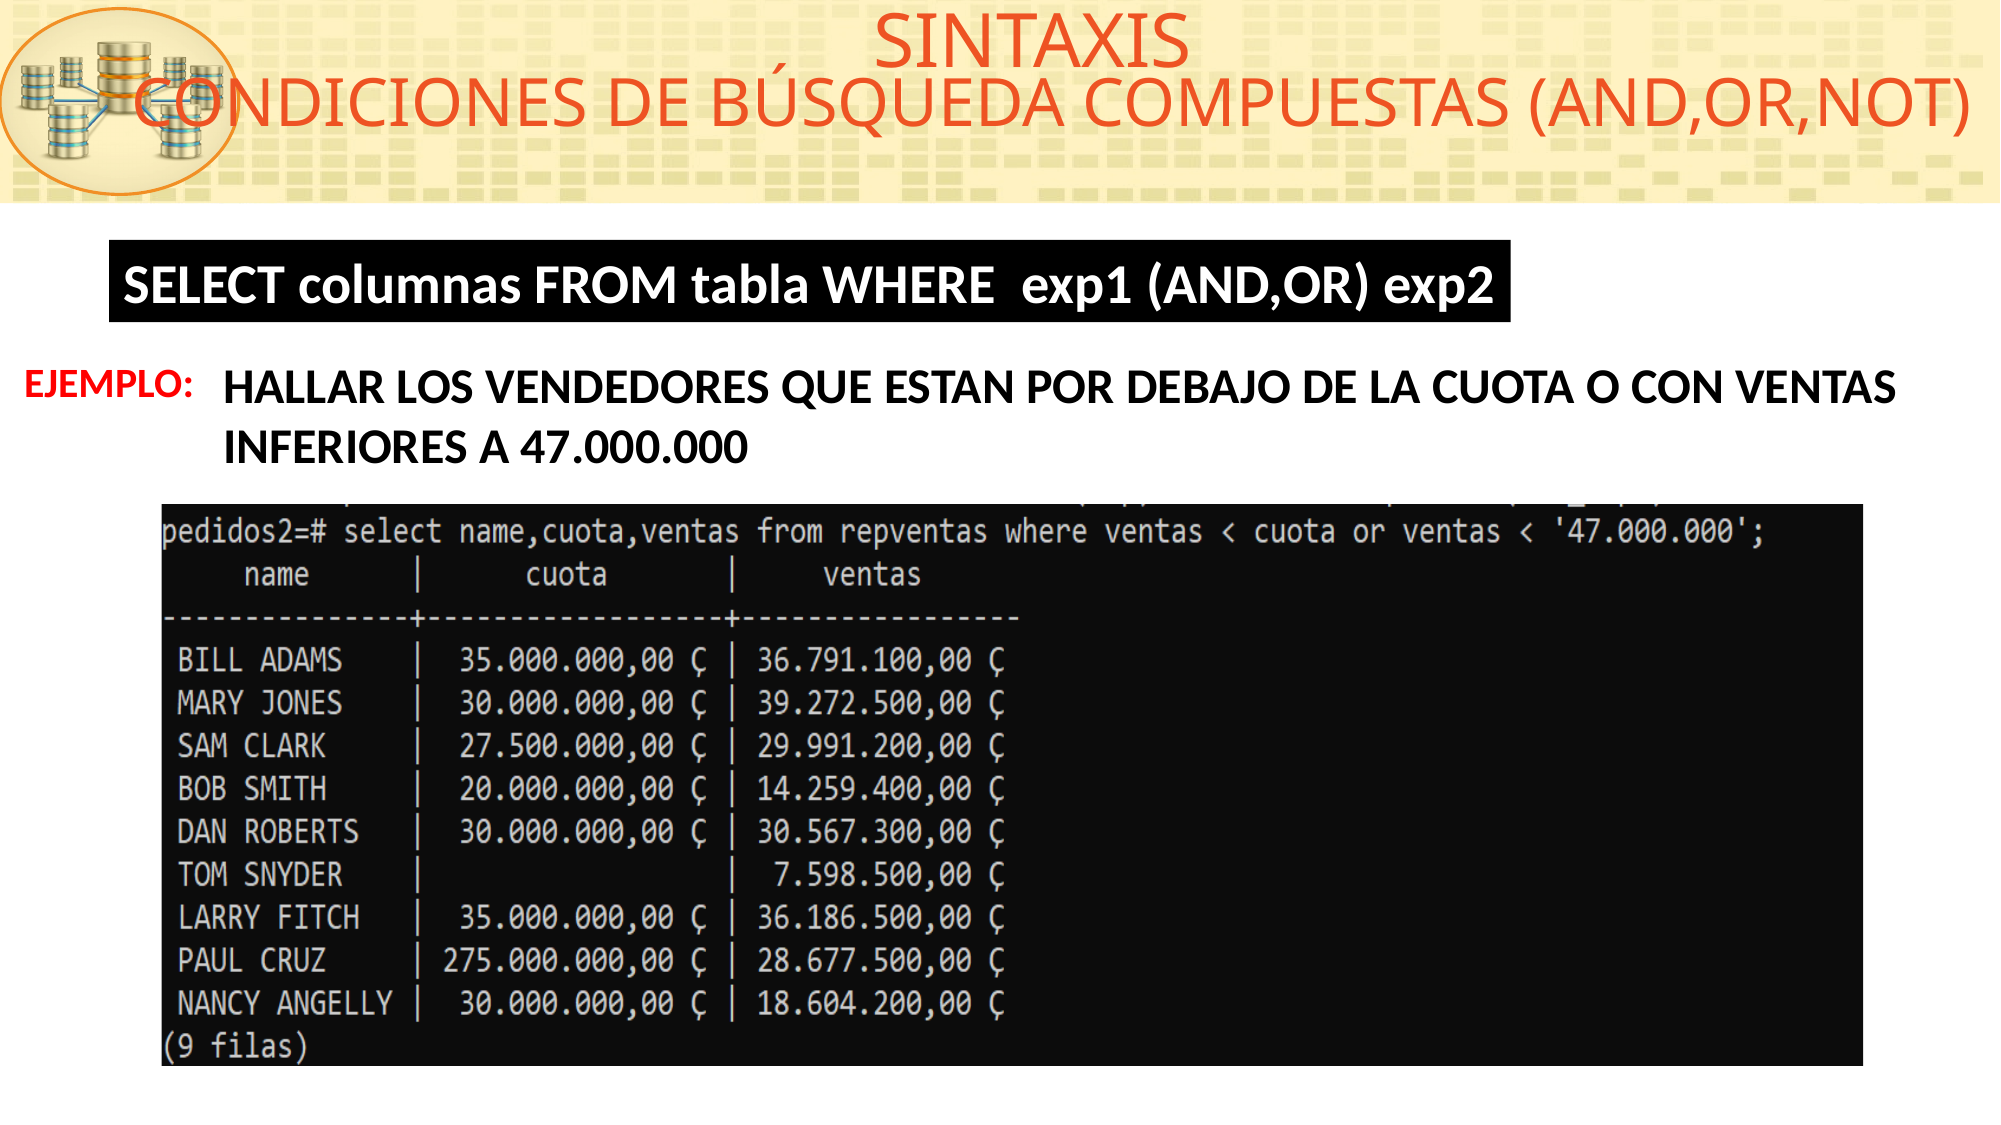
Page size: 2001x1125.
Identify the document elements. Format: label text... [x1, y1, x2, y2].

text_box HALLAR LOS VENDEDORES QUE ESTAN POR DEBAJO DE LA CUOTA O CON VENTAS INFERIORES A 47.000.000 [208, 345, 1916, 481]
text_box SINTAXIS [148, 0, 1917, 56]
text_box EJEMPLO: [9, 348, 209, 413]
text_box SELECT columnas FROM tabla WHERE exp1 (AND,OR) exp2 [109, 239, 1511, 323]
picture [161, 504, 1864, 1066]
text_box CONDICIONES DE BÚSQUEDA COMPUESTAS (AND,OR,NOT) [104, 56, 2000, 147]
